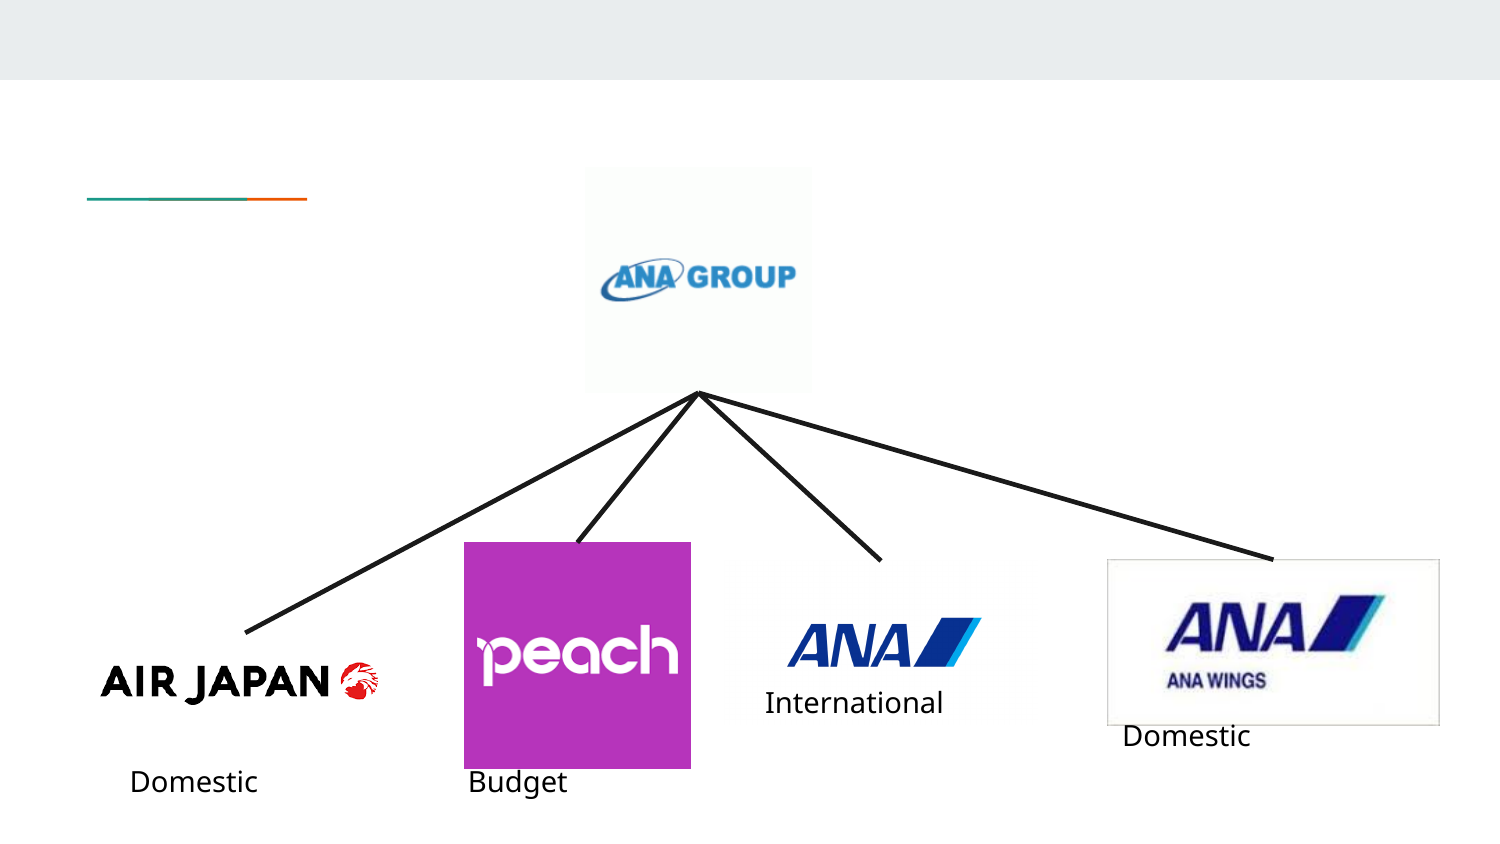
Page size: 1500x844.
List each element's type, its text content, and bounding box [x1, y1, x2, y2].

text_box Domestic [1107, 734, 1356, 768]
text_box Domestic [114, 750, 364, 814]
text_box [244, 392, 699, 634]
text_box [577, 392, 695, 543]
picture [464, 634, 691, 769]
picture [724, 560, 1038, 726]
picture [99, 632, 392, 742]
picture [1106, 559, 1441, 727]
text_box Budget [452, 748, 702, 814]
picture [585, 166, 812, 392]
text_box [698, 392, 1274, 560]
